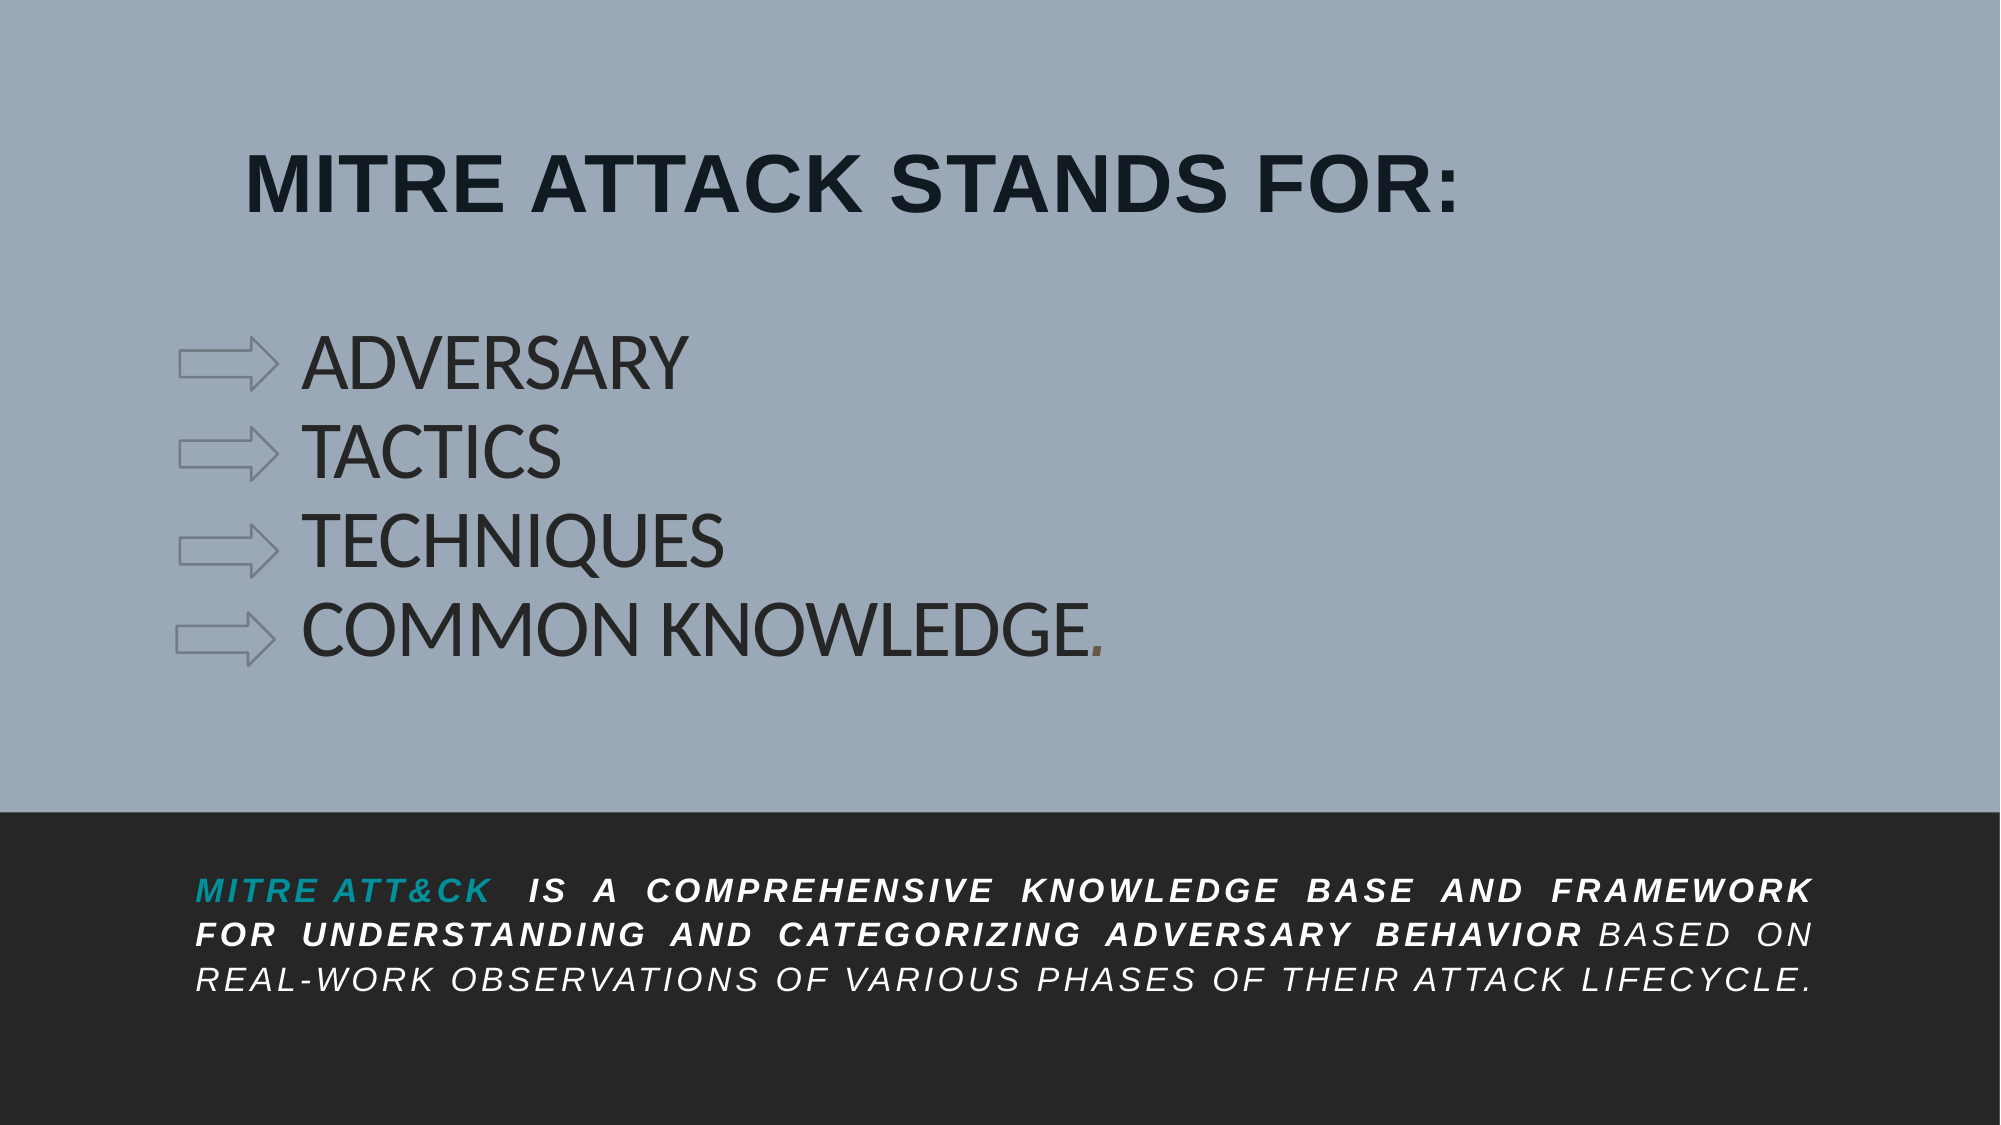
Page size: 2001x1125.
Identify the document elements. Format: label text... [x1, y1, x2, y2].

subtitle MITRE ATT&CK is a comprehensive knowledge base and framework for understanding and categorizing adversary behavior based on real-work observations of various phases of their attack lifecycle. [180, 857, 1831, 1045]
text_box [178, 523, 279, 579]
text_box [0, 811, 2000, 1125]
text_box [178, 335, 279, 392]
title Mitre attack stands for: ADVERSARY TACTICS TECHNIQUES COMMON KNOWLEDGE. [180, 131, 1830, 763]
text_box [178, 426, 279, 482]
text_box [0, 0, 2000, 811]
text_box [175, 611, 276, 668]
